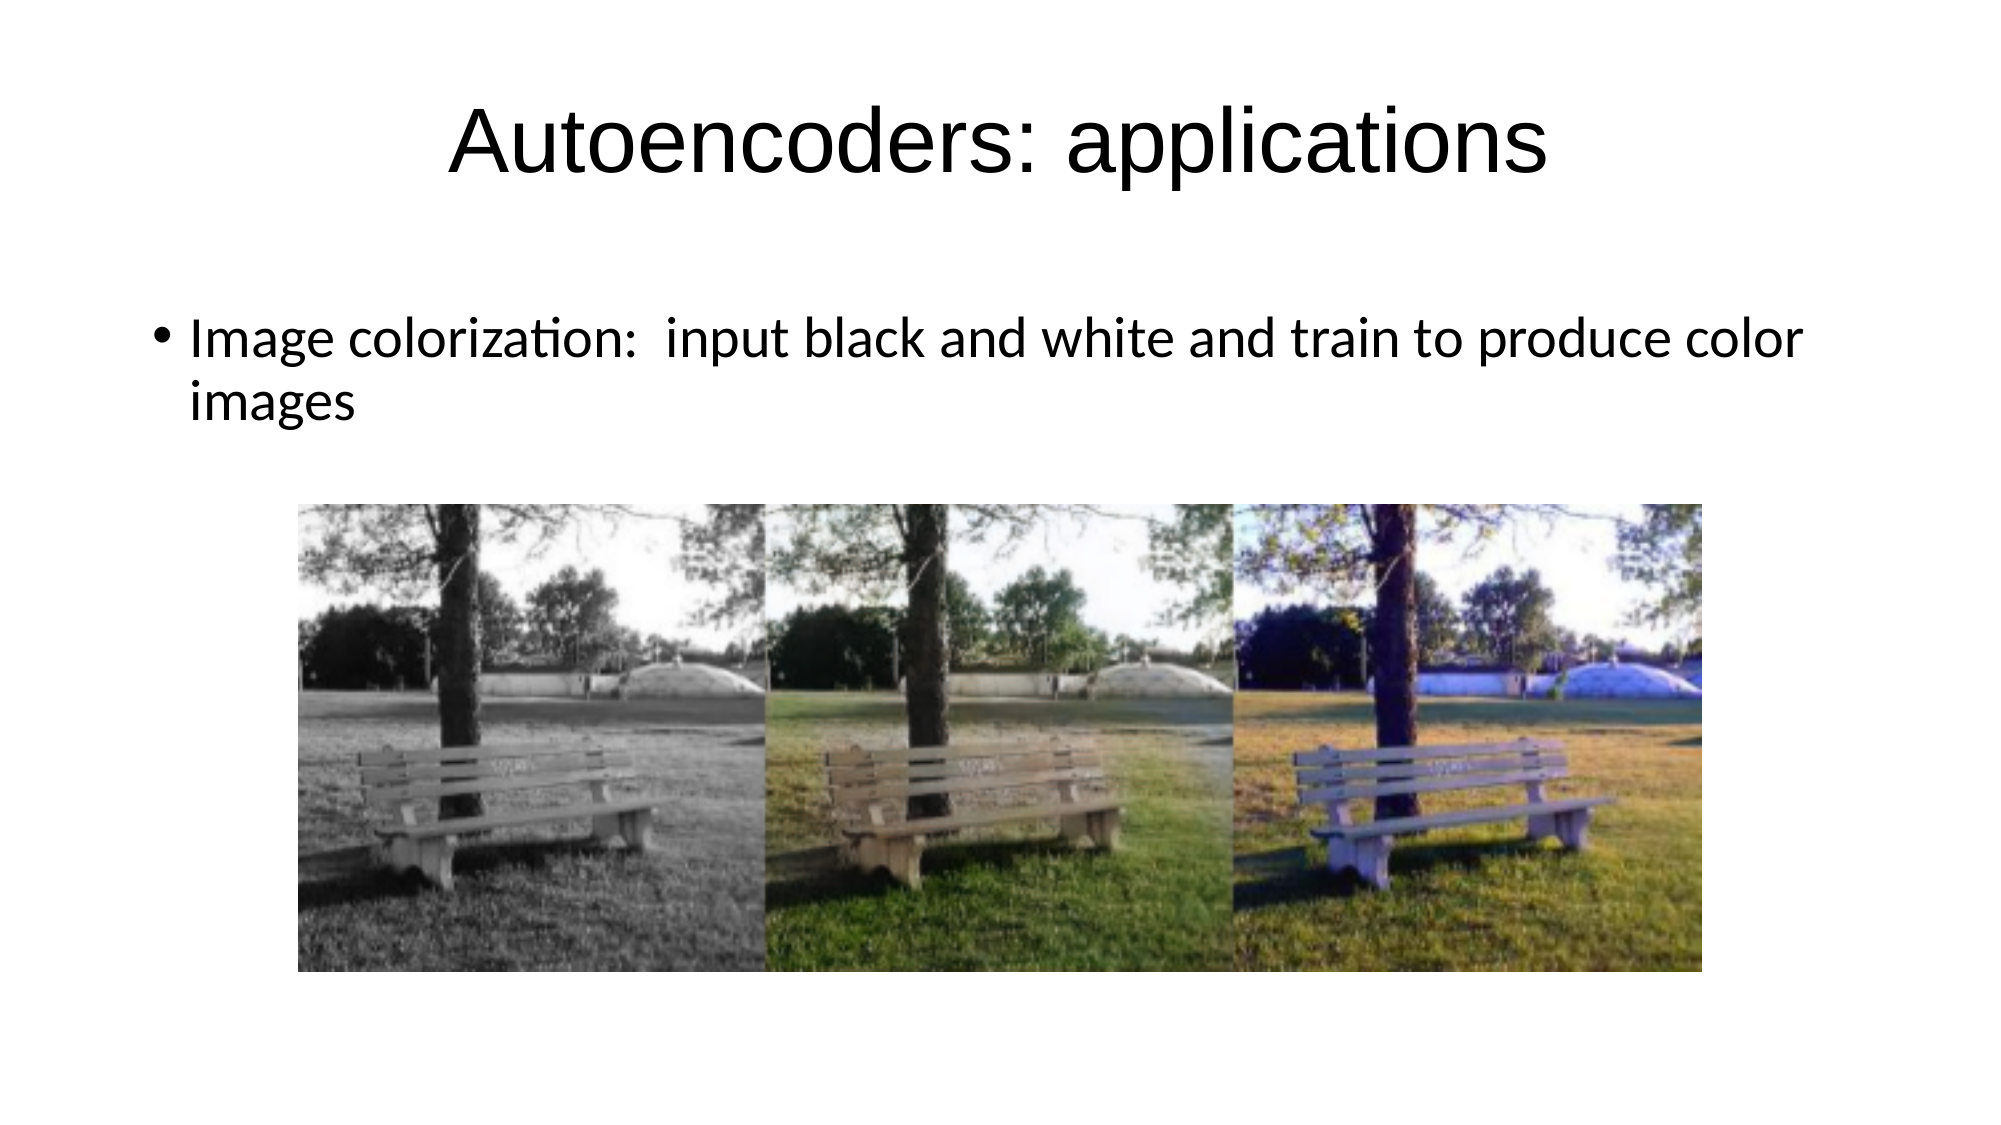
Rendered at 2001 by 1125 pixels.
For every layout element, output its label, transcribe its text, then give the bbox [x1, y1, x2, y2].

title Autoencoders: applications [137, 59, 1863, 227]
list Image colorization: input black and white and train to produce color images [137, 299, 1863, 1014]
picture [298, 504, 1702, 973]
